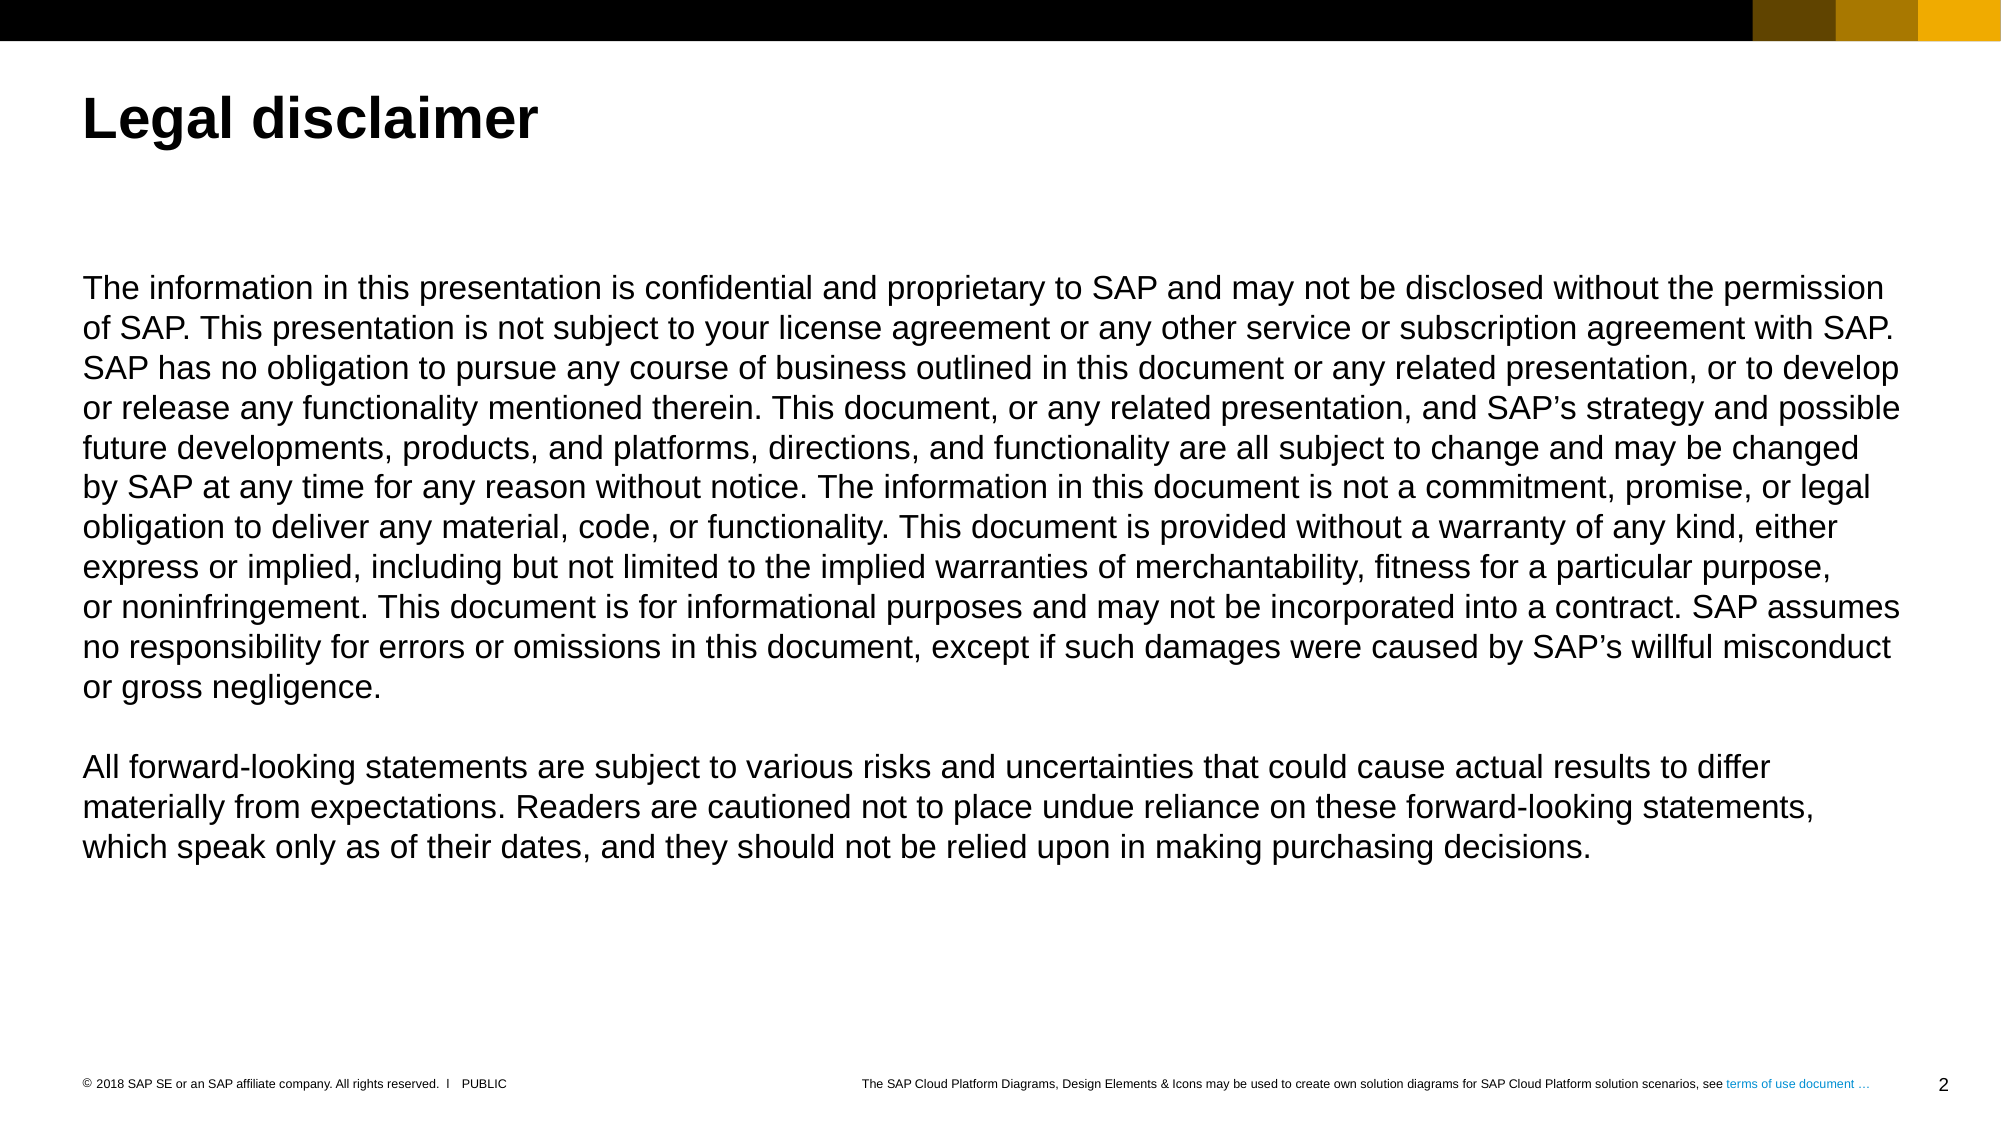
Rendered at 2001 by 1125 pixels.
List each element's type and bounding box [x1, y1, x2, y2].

picture [1748, 1081, 1756, 1088]
